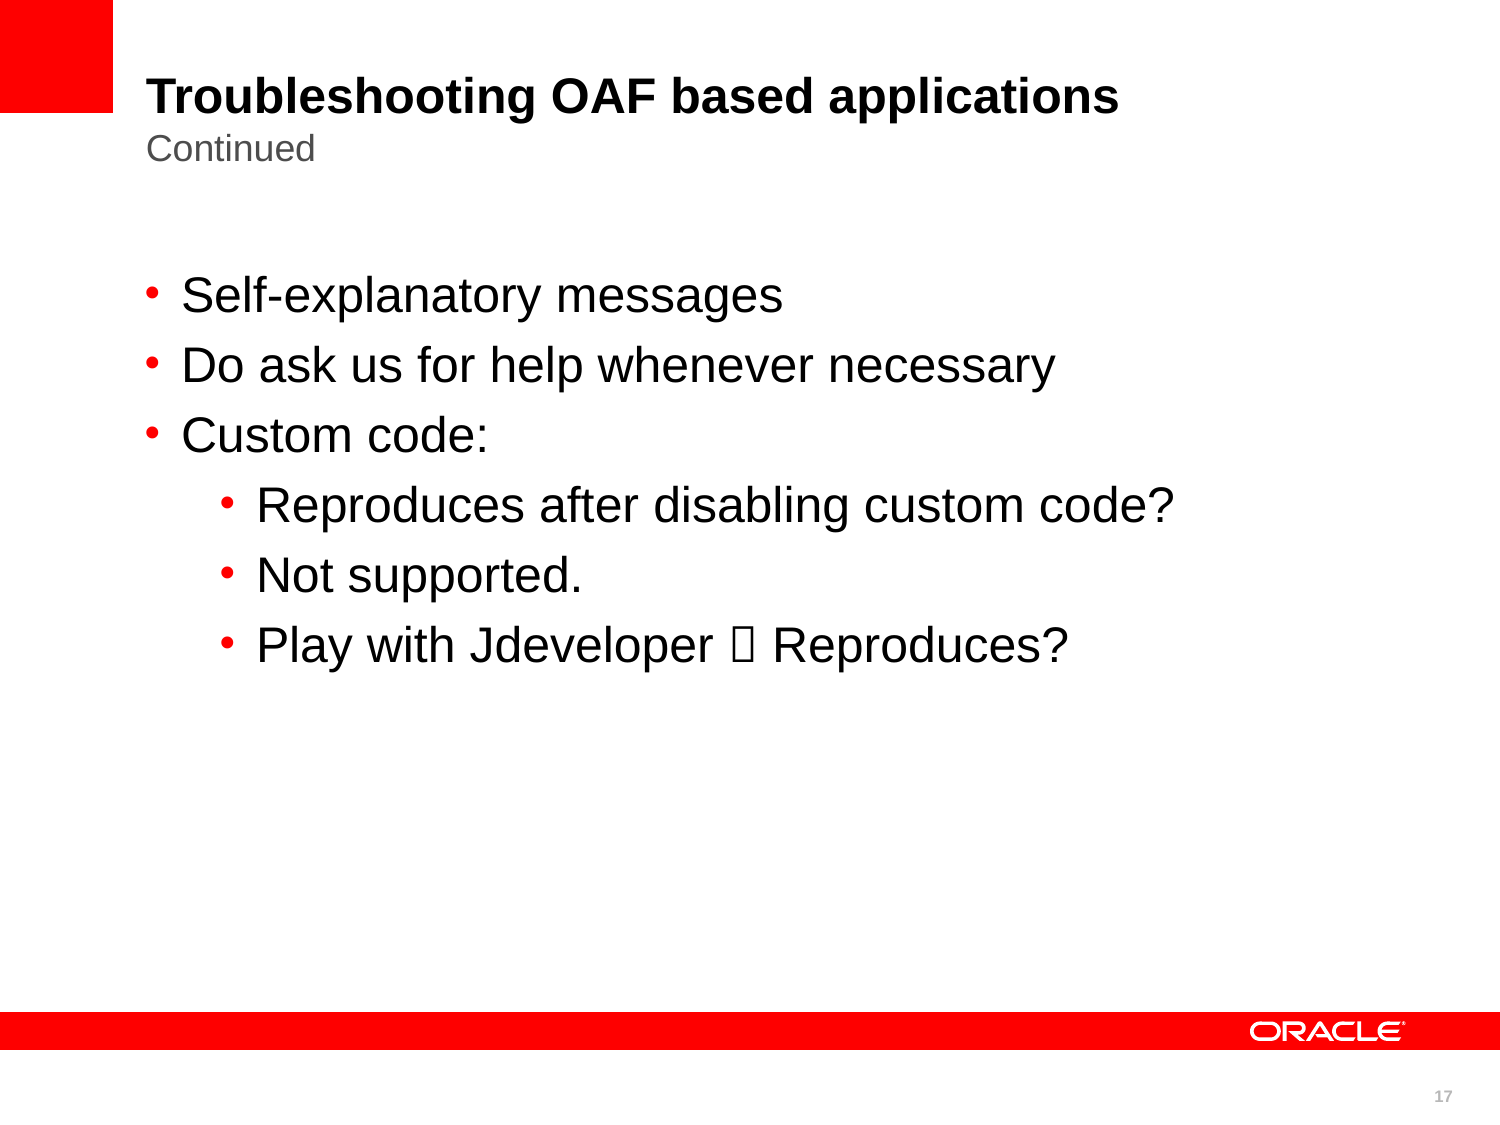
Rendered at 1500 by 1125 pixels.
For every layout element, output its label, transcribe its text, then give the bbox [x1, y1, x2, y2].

picture [0, 0, 113, 113]
picture [0, 1012, 1500, 1050]
text_box Self-explanatory messages Do ask us for help whenever necessary Custom code: Reproduces after disabling custom code? Not supported. Play with Jdeveloper  Reproduces? [143, 262, 1381, 975]
title Troubleshooting OAF based applications Continued [145, 63, 1390, 205]
